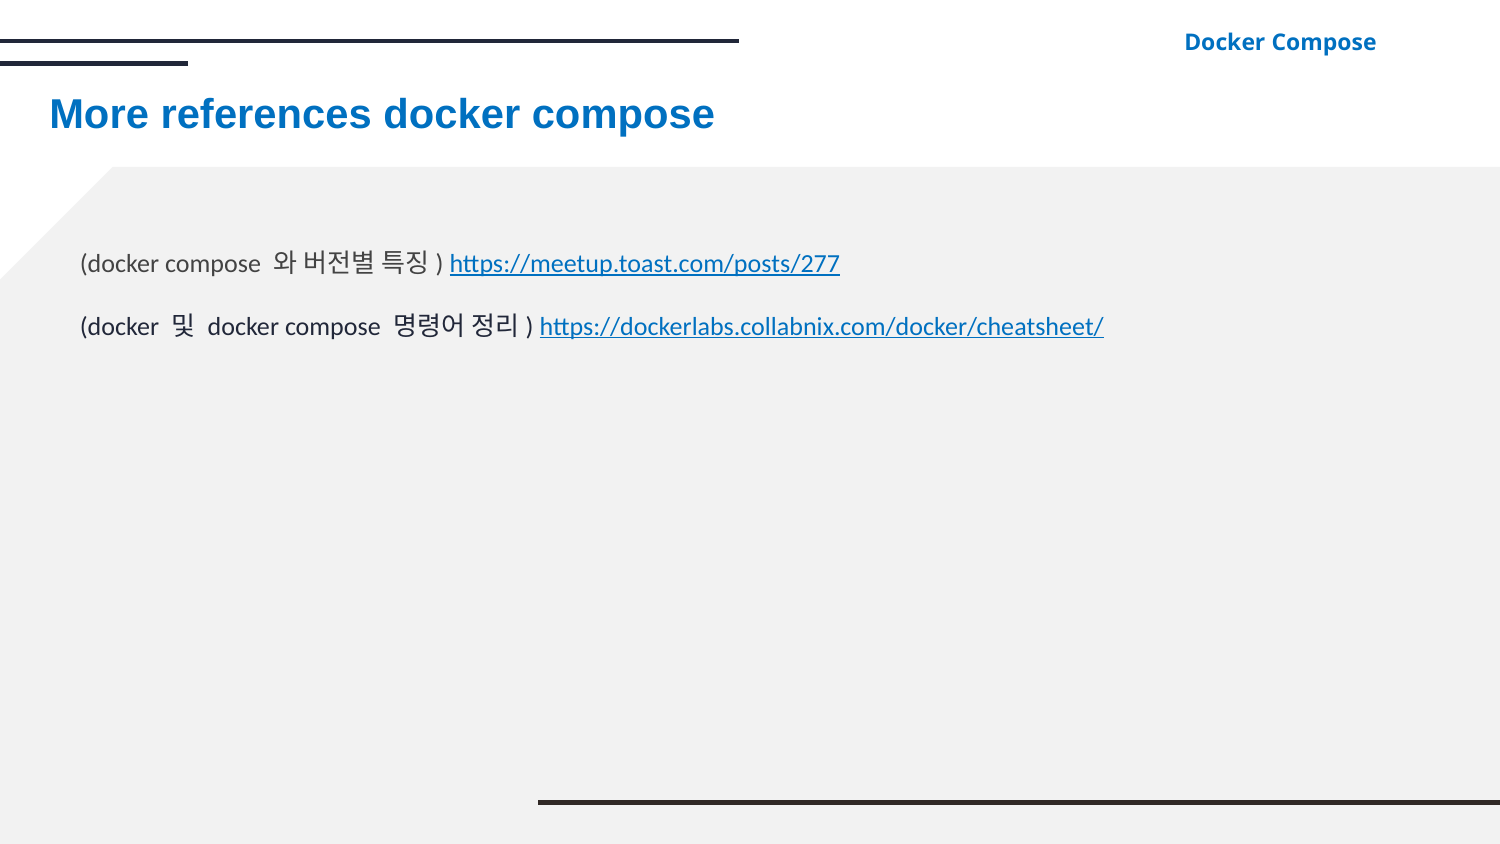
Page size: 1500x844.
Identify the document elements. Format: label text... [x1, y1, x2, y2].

text_box Docker Compose [952, 17, 1392, 65]
title More references docker compose [34, 88, 1469, 136]
list (docker compose 와 버전별 특징) https://meetup.toast.com/posts/277 (docker 및 docker compose 명령어 정리) https://dockerlabs.collabnix.com/docker/cheatsheet/ [39, 169, 1469, 766]
